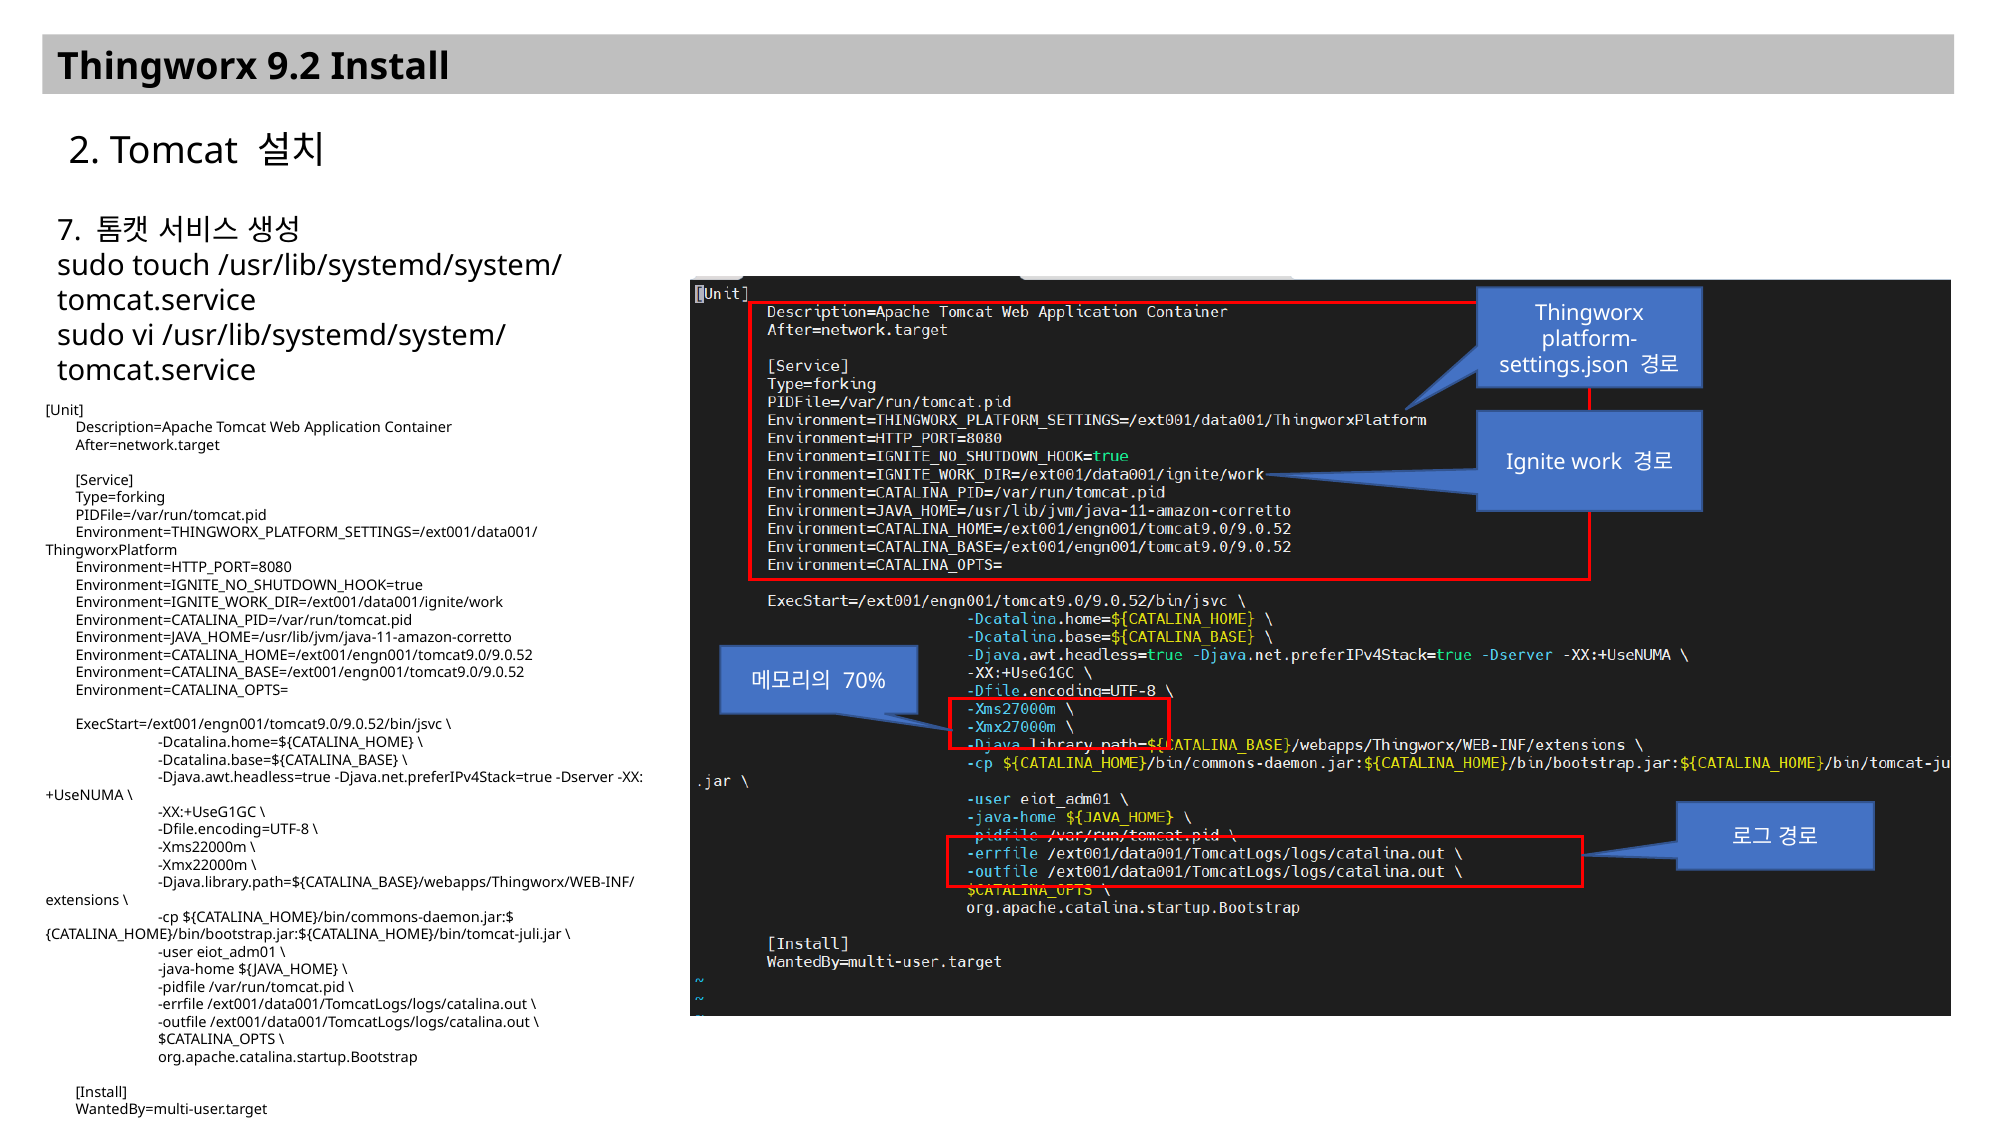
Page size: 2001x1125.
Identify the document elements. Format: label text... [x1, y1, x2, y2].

picture [690, 276, 1951, 1016]
text_box Thingworx 9.2 Install [42, 34, 1955, 94]
text_box 7. 톰캣 서비스 생성 sudo touch /usr/lib/systemd/system/tomcat.service sudo vi /usr/lib/systemd/system/tomcat.service [42, 203, 654, 393]
text_box [Unit] Description=Apache Tomcat Web Application Container After=network.target [Service] Type=forking PIDFile=/var/run/tomcat.pid Environment=THINGWORX_PLATFORM_SETTINGS=/ext001/data001/ThingworxPlatform Environment=HTTP_PORT=8080 Environment=IGNITE_NO_SHUTDOWN_HOOK=true Environment=IGNITE_WORK_DIR=/ext001/data001/ignite/work Environment=CATALINA_PID=/var/run/tomcat.pid Environment=JAVA_HOME=/usr/lib/jvm/java-11-amazon-corretto Environment=CATALINA_HOME=/ext001/engn001/tomcat9.0/9.0.52 Environment=CATALINA_BASE=/ext001/engn001/tomcat9.0/9.0.52 Environment=CATALINA_OPTS= ExecStart=/ext001/engn001/tomcat9.0/9.0.52/bin/jsvc \ -Dcatalina.home=${CATALINA_HOME} \ -Dcatalina.base=${CATALINA_BASE} \ -Djava.awt.headless=true -Djava.net.preferIPv4Stack=true -Dserver -XX:+UseNUMA \ -XX:+UseG1GC \ -Dfile.encoding=UTF-8 \ -Xms22000m \ -Xmx22000m \ -Djava.library.path=${CATALINA_BASE}/webapps/Thingworx/WEB-INF/extensions \ -cp ${CATALINA_HOME}/bin/commons-daemon.jar:${CATALINA_HOME}/bin/bootstrap.jar:${CATALINA_HOME}/bin/tomcat-juli.jar \ -user eiot_adm01 \ -java-home ${JAVA_HOME} \ -pidfile /var/run/tomcat.pid \ -errfile /ext001/data001/TomcatLogs/logs/catalina.out \ -outfile /ext001/data001/TomcatLogs/logs/catalina.out \ $CATALINA_OPTS \ org.apache.catalina.startup.Bootstrap [Install] WantedBy=multi-user.target [30, 393, 666, 1125]
text_box 2. Tomcat 설치 [53, 119, 341, 179]
